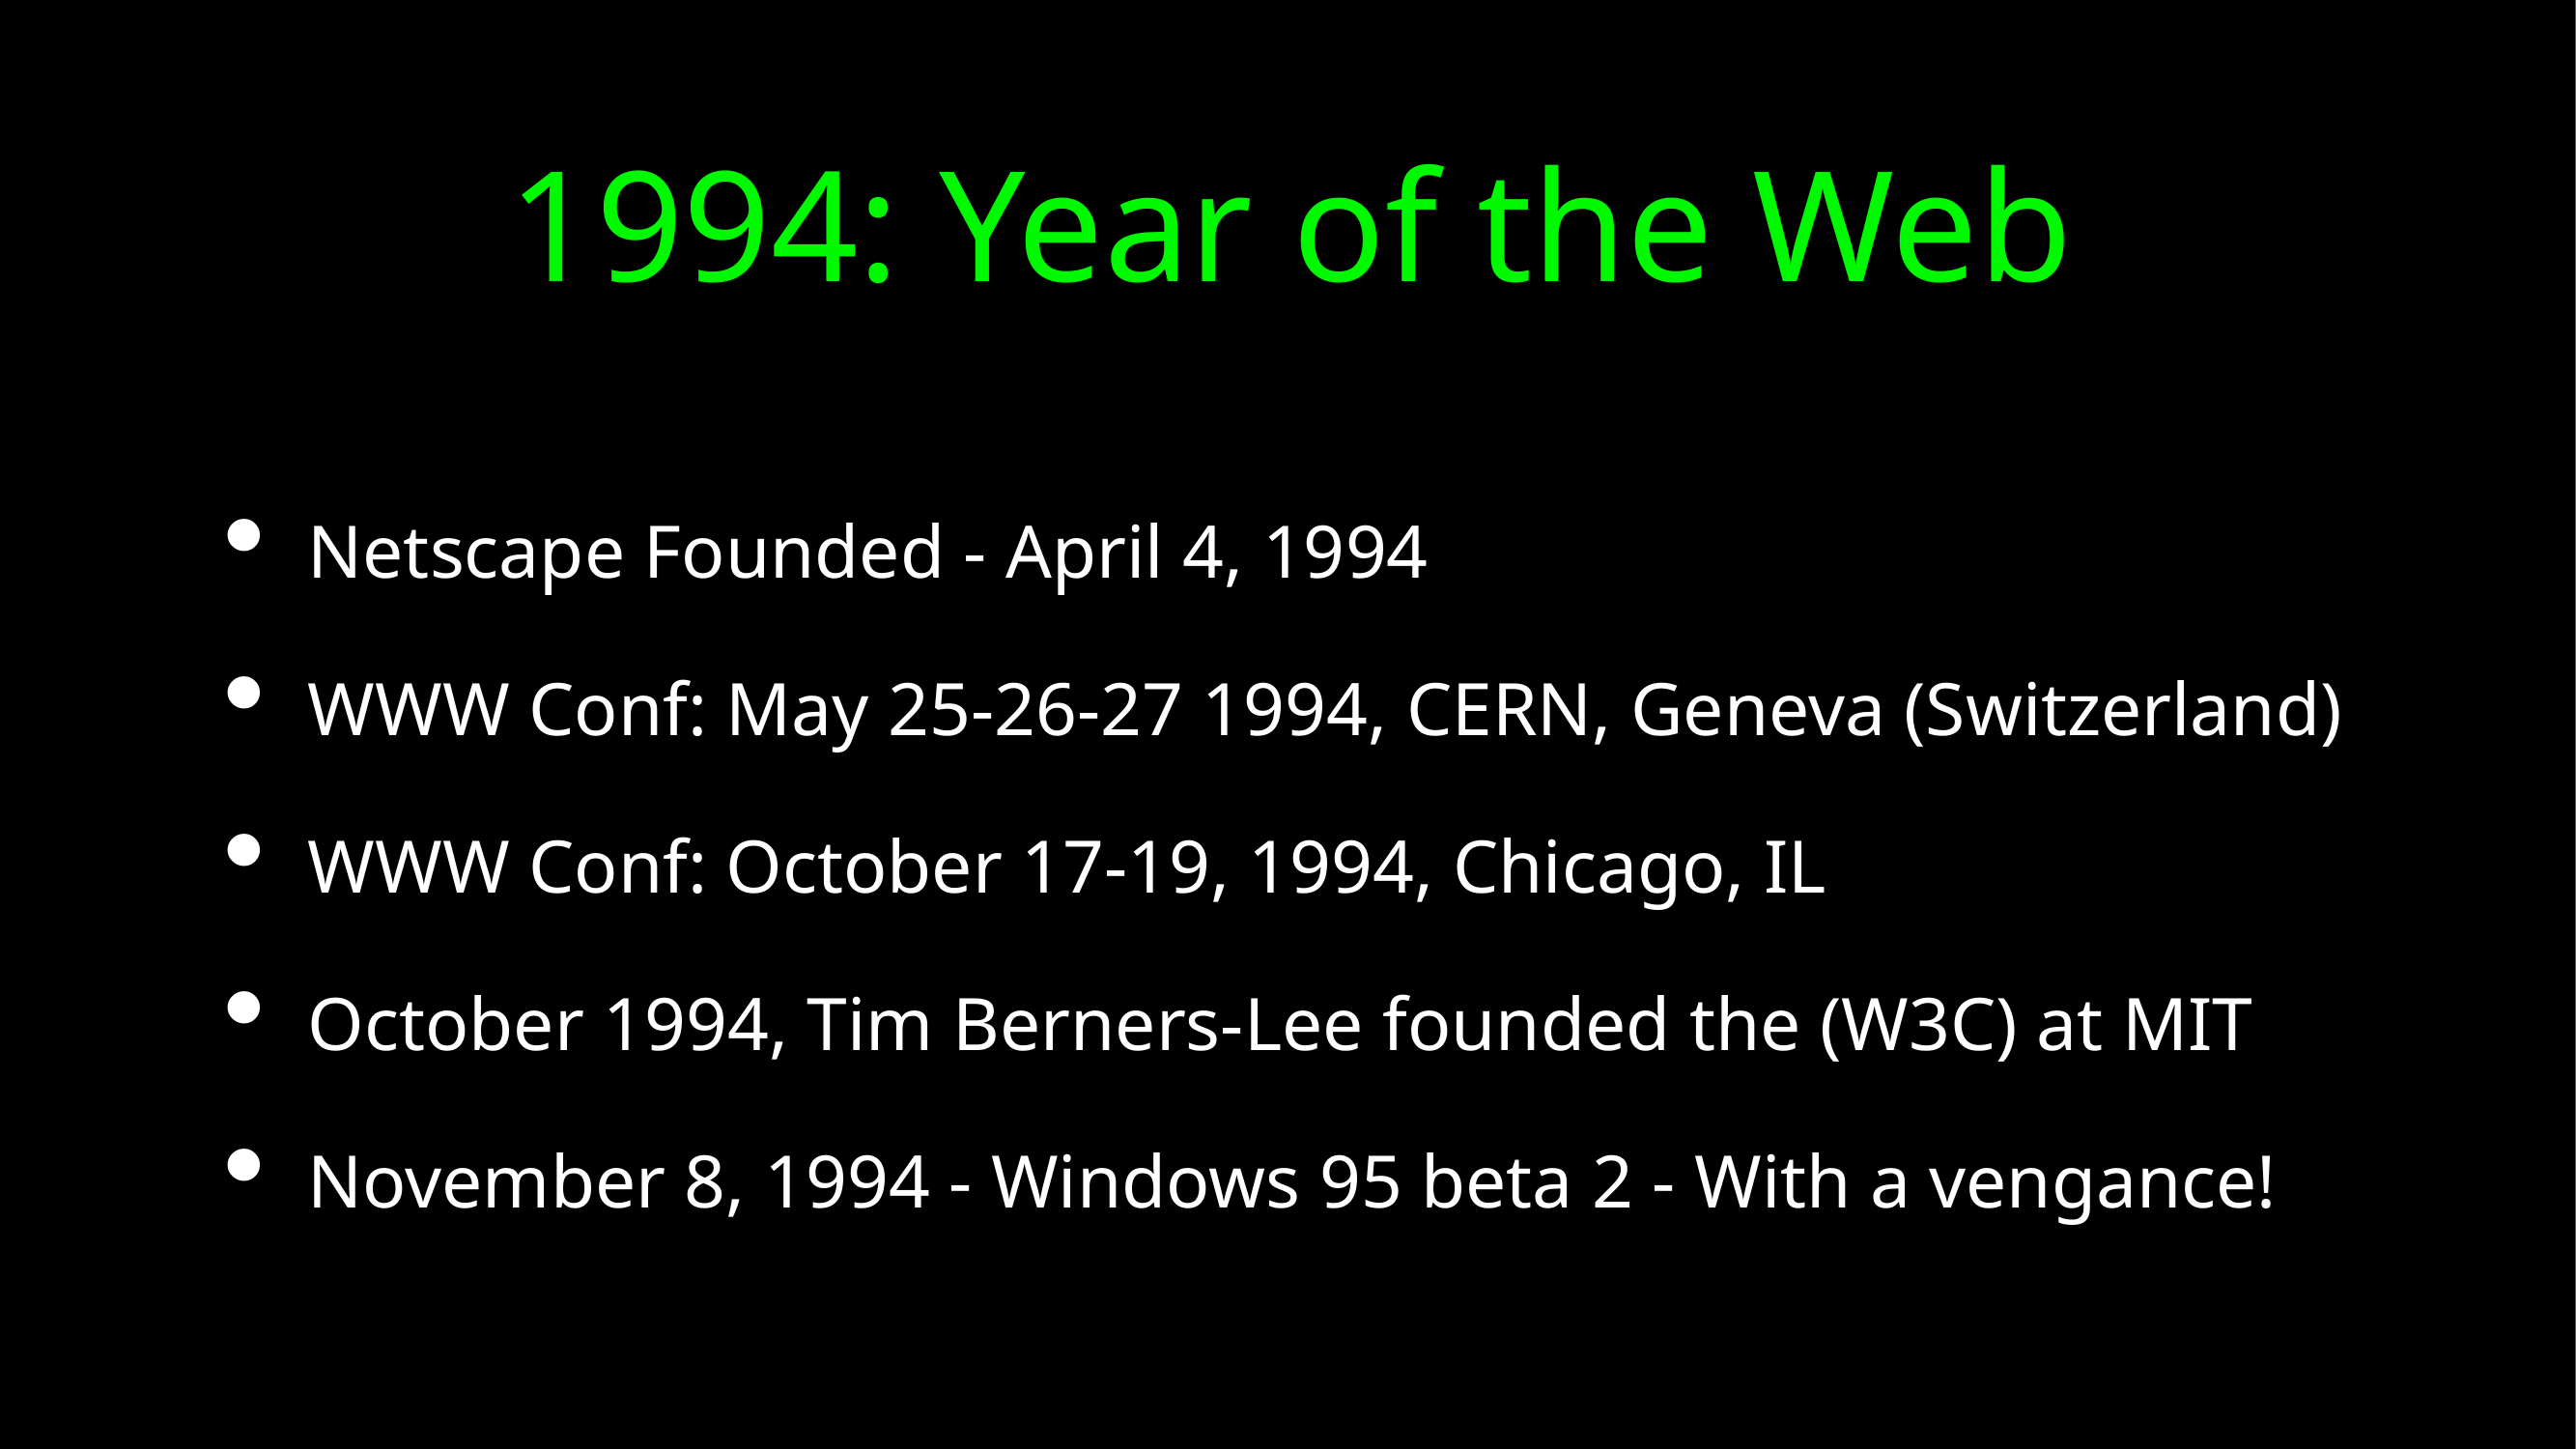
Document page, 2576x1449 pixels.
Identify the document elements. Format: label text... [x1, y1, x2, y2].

list Netscape Founded - April 4, 1994 WWW Conf: May 25-26-27 1994, CERN, Geneva (Switzerland) WWW Conf: October 17-19, 1994, Chicago, IL October 1994, Tim Berners-Lee founded the (W3C) at MIT November 8, 1994 - Windows 95 beta 2 - With a vengance! [183, 412, 2430, 1317]
title 1994: Year of the Web [183, 38, 2399, 404]
